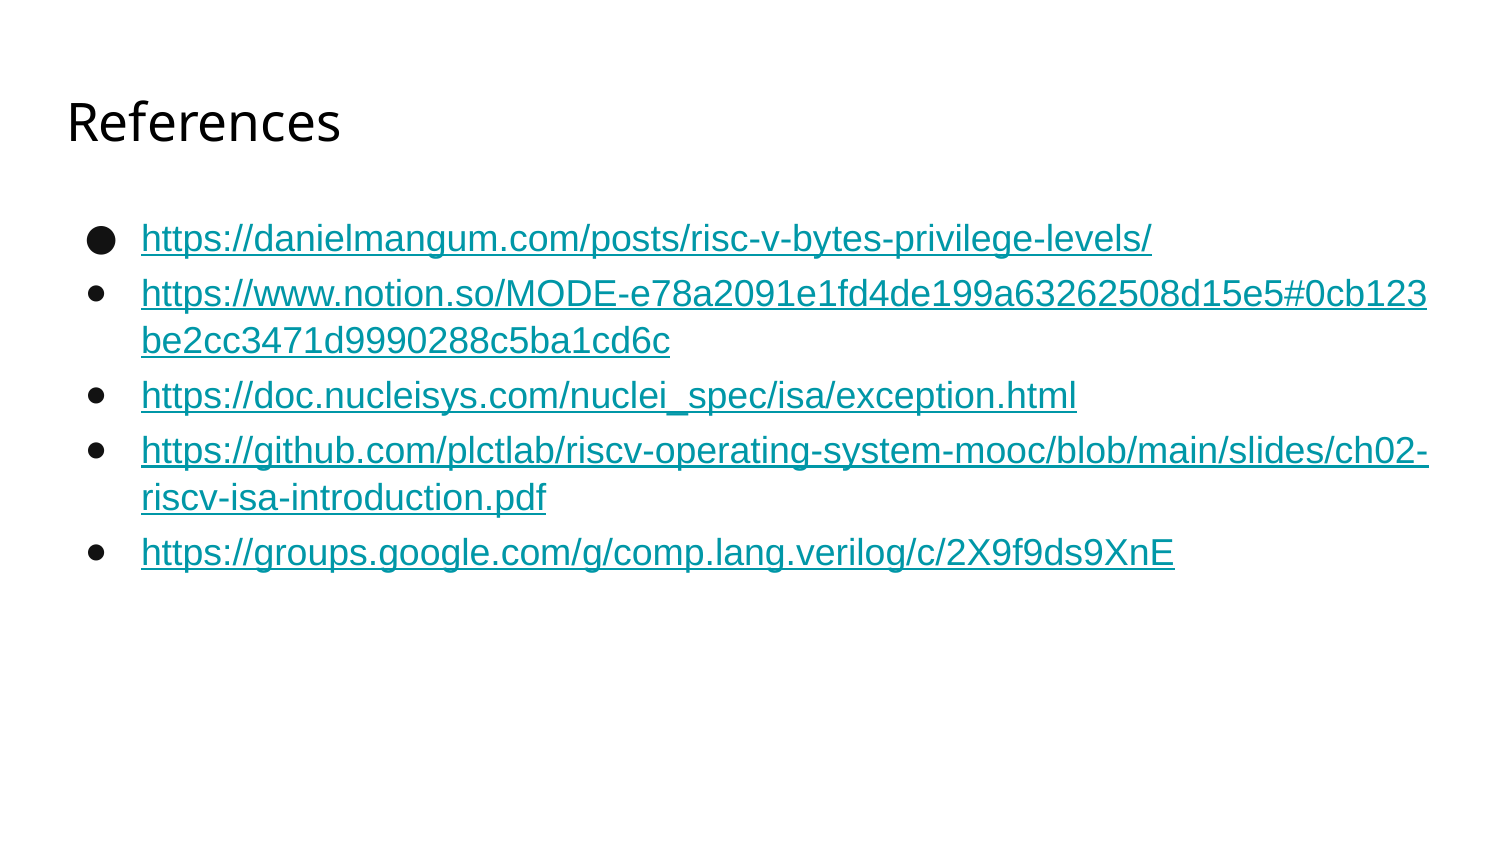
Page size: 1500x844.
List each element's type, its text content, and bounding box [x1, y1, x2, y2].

title References [51, 72, 1449, 167]
list https://danielmangum.com/posts/risc-v-bytes-privilege-levels/ https://www.notion.so/MODE-e78a2091e1fd4de199a63262508d15e5#0cb123be2cc3471d9990288c5ba1cd6c https://doc.nucleisys.com/nuclei_spec/isa/exception.html https://github.com/plctlab/riscv-operating-system-mooc/blob/main/slides/ch02-riscv-isa-introduction.pdf https://groups.google.com/g/comp.lang.verilog/c/2X9f9ds9XnE [51, 189, 1449, 750]
